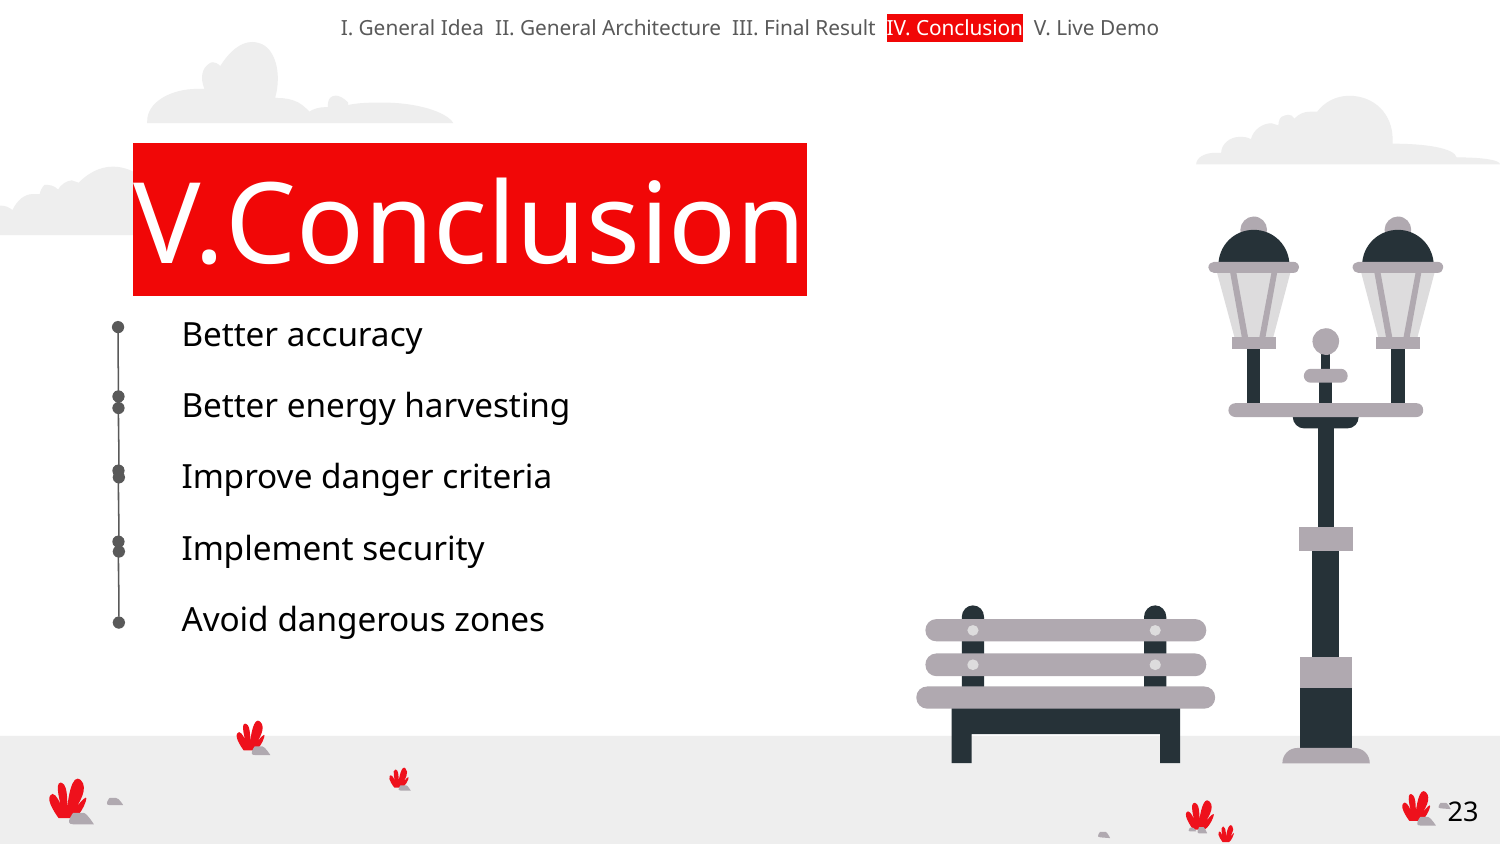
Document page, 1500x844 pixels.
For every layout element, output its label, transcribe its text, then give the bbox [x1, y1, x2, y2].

subtitle Improve danger criteria [166, 443, 834, 508]
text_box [916, 216, 1444, 764]
title Conclusion [118, 93, 1382, 301]
subtitle Implement security [166, 514, 834, 579]
subtitle Better energy harvesting [166, 371, 834, 437]
title I. General Idea II. General Architecture III. Final Result IV. Conclusion V. Live Demo [0, 0, 1500, 61]
subtitle Avoid dangerous zones [166, 585, 834, 651]
subtitle Better accuracy [166, 300, 834, 366]
slide_number ‹#› [1403, 779, 1494, 844]
